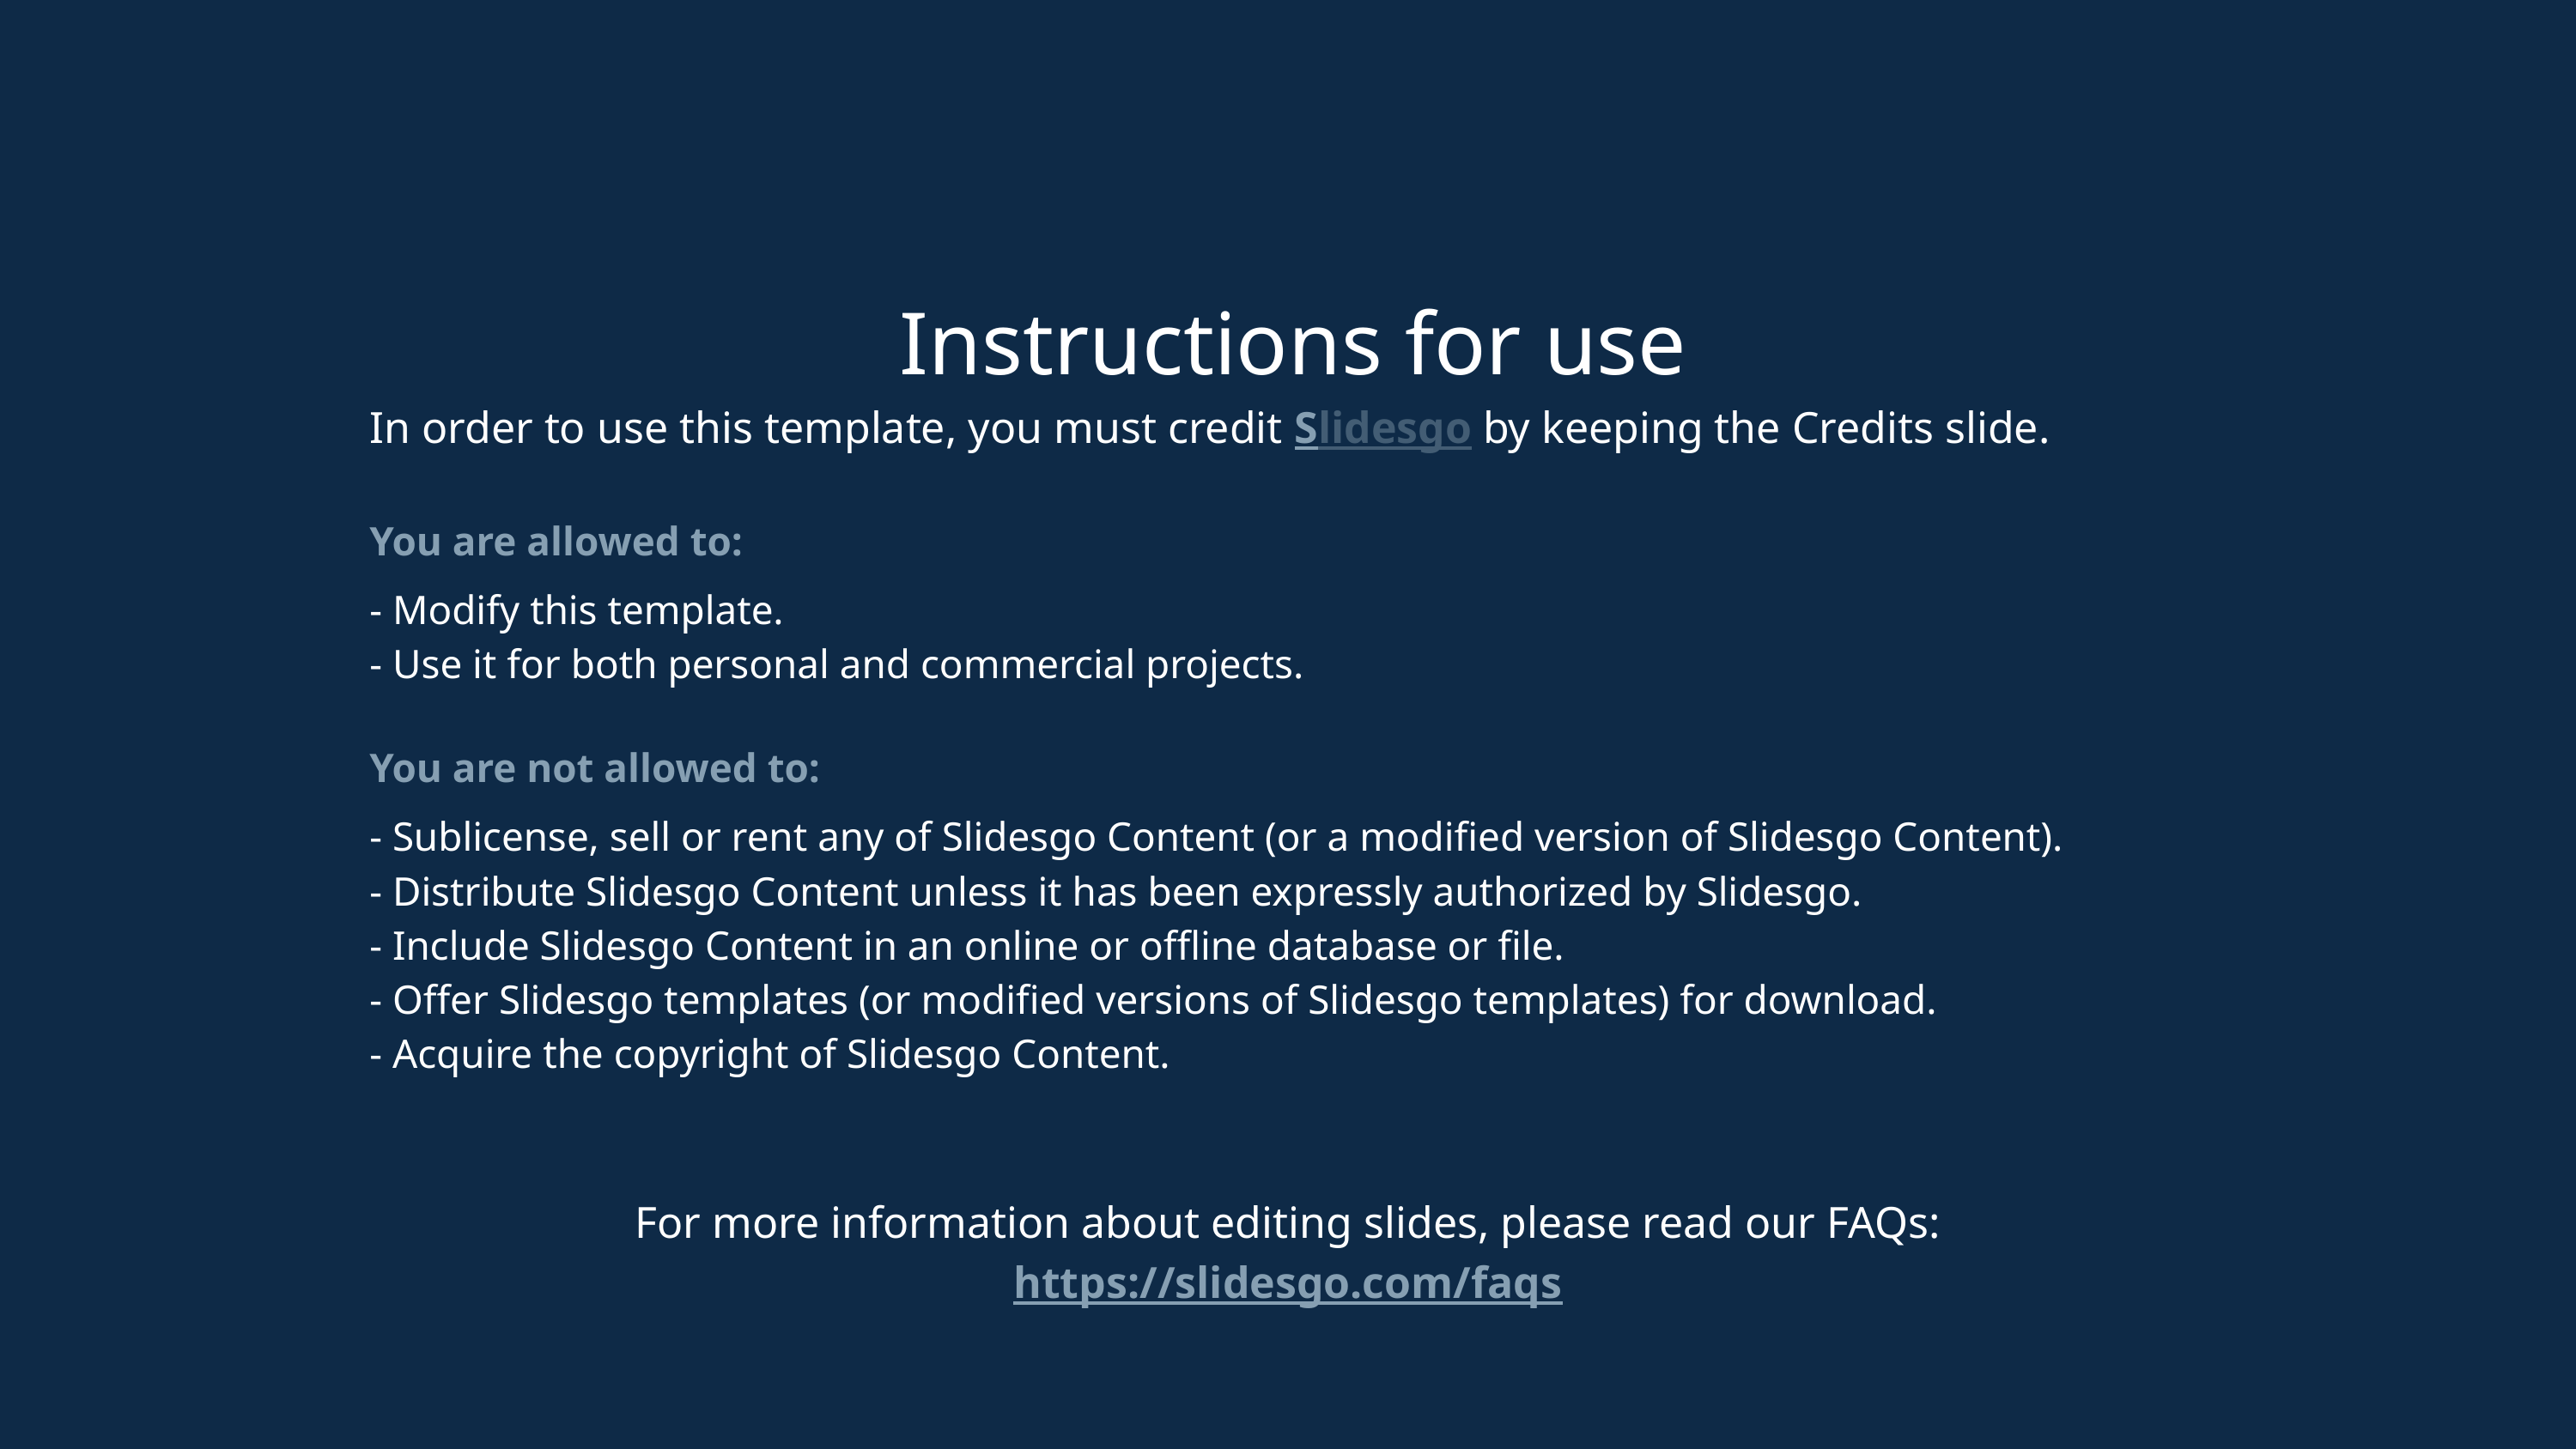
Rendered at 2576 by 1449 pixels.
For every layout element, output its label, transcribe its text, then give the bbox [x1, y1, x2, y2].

title Instructions for use [301, 263, 2287, 399]
list In order to use this template, you must credit Slidesgo by keeping the Credits slide. You are allowed to: - Modify this template. - Use it for both personal and commercial projects. You are not allowed to: - Sublicense, sell or rent any of Slidesgo Content (or a modified version of Slidesgo Content). - Distribute Slidesgo Content unless it has been expressly authorized by Slidesgo. - Include Slidesgo Content in an online or offline database or file. - Offer Slidesgo templates (or modified versions of Slidesgo templates) for download. - Acquire the copyright of Slidesgo Content. [343, 366, 2330, 1185]
list For more information about editing slides, please read our FAQs: https://slidesgo.com/faqs [295, 1161, 2281, 1286]
